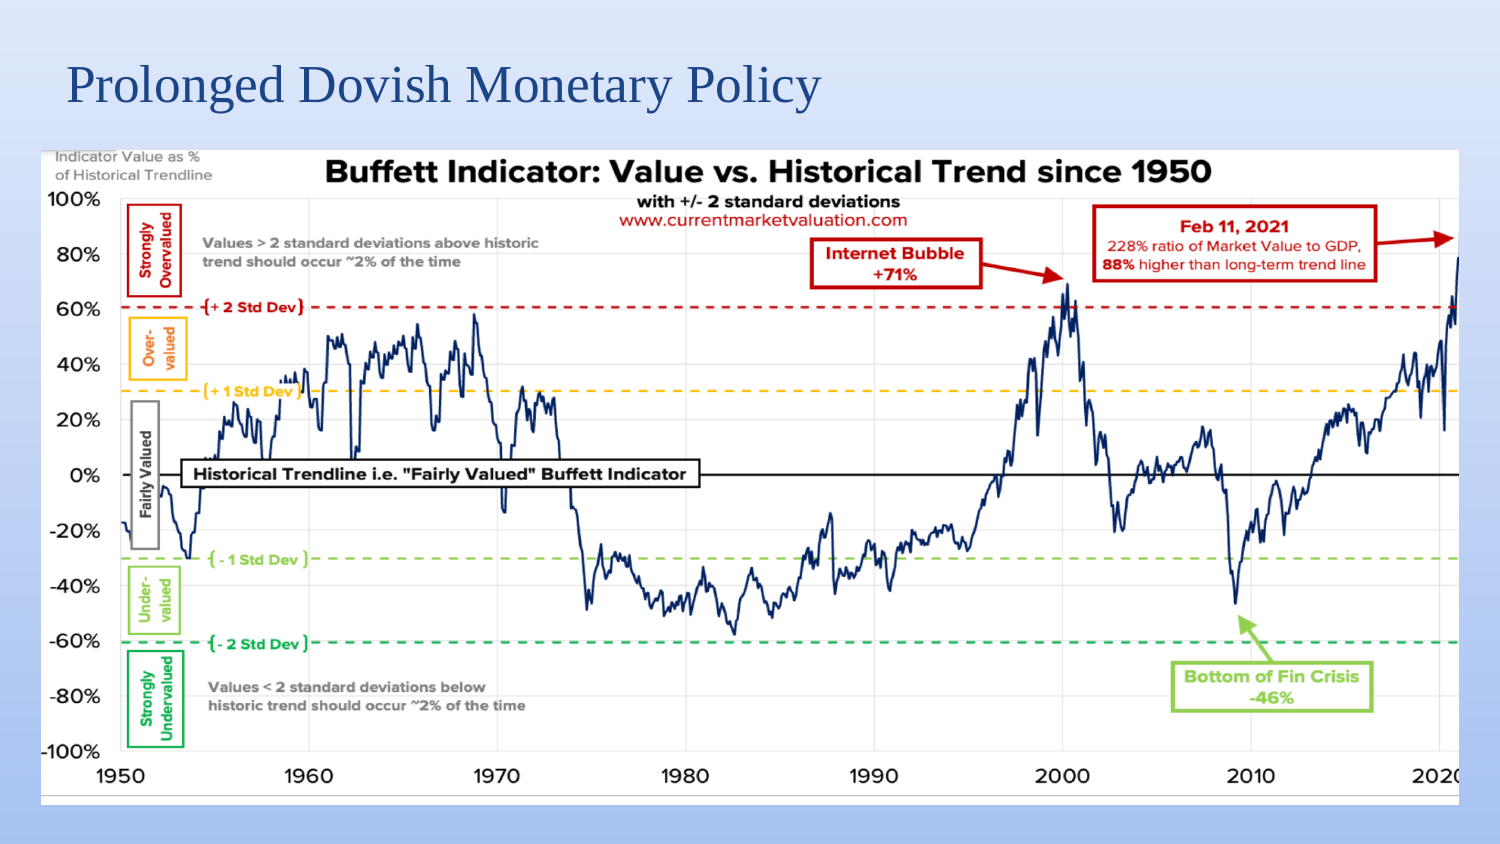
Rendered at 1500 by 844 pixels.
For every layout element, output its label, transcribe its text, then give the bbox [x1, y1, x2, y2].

title Prolonged Dovish Monetary Policy [51, 34, 1449, 129]
picture [41, 149, 1459, 806]
